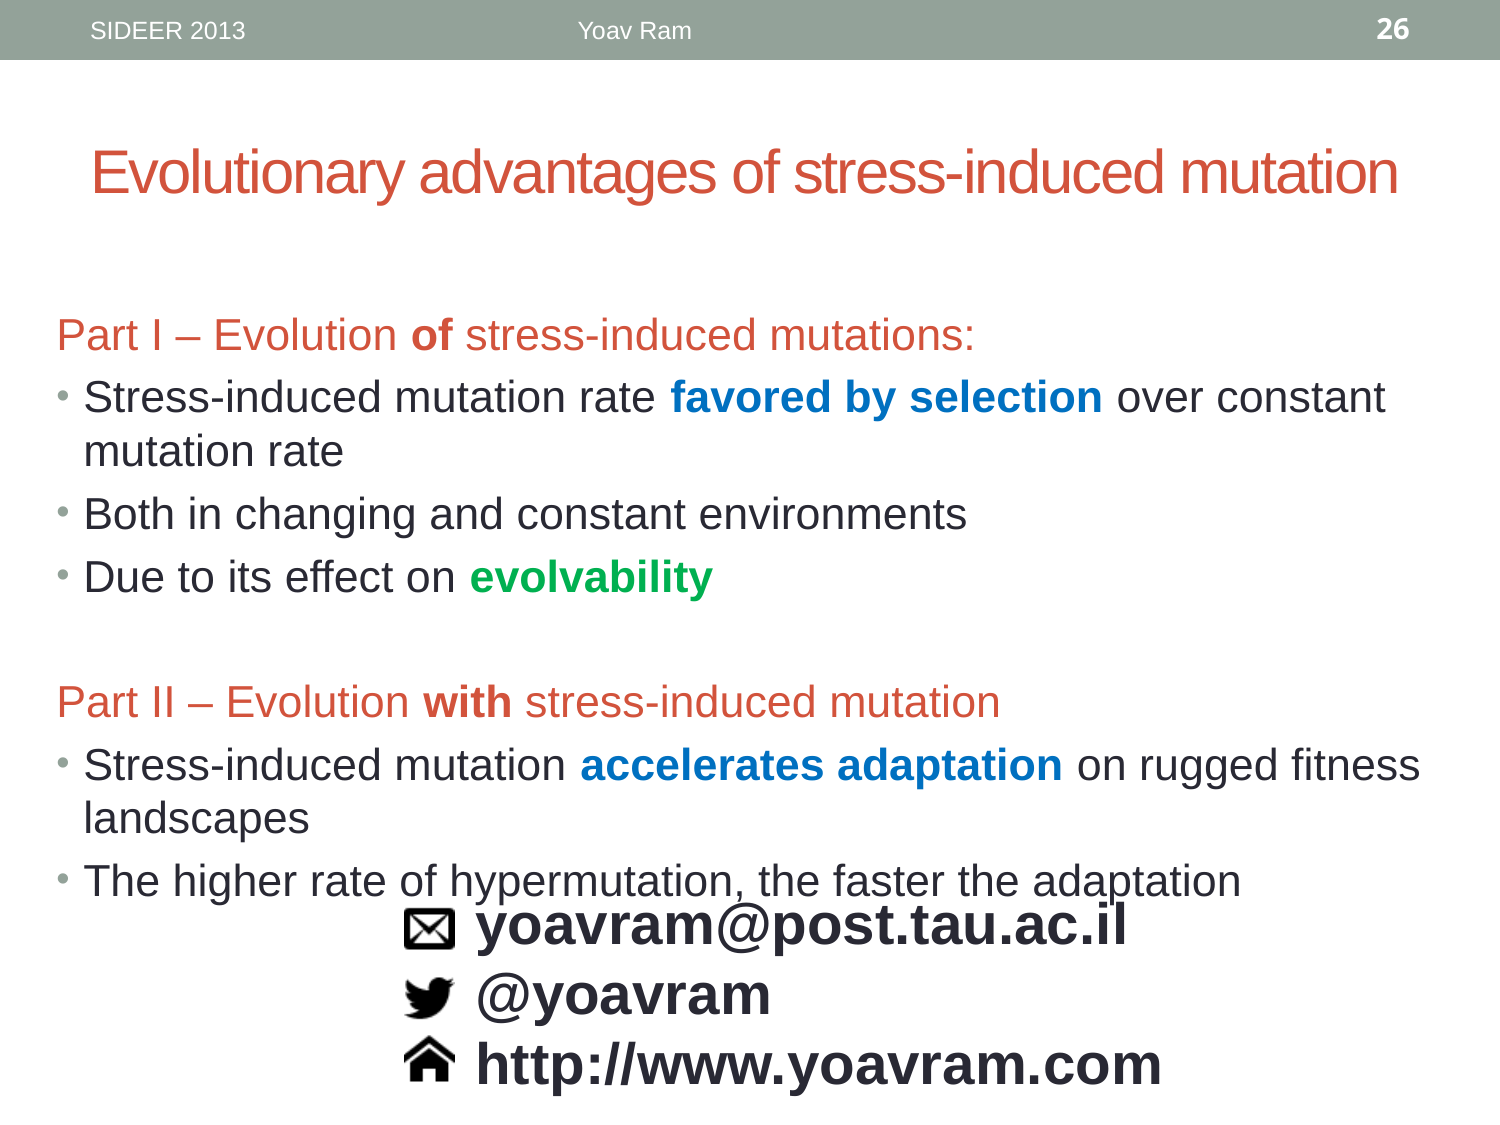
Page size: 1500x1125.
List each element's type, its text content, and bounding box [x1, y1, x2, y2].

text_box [404, 878, 1211, 1107]
footer Yoav Ram [562, 3, 1238, 57]
list Part I – Evolution of stress-induced mutations: Stress-induced mutation rate favored by selection over constant mutation rate Both in changing and constant environments Due to its effect on evolvability Part II – Evolution with stress-induced mutation Stress-induced mutation accelerates adaptation on rugged fitness landscapes The higher rate of hypermutation, the faster the adaptation [41, 297, 1459, 917]
title Evolutionary advantages of stress-induced mutation [75, 87, 1425, 250]
slide_number 26 [1250, 3, 1425, 57]
slide_number SIDEER 2013 [75, 3, 550, 57]
